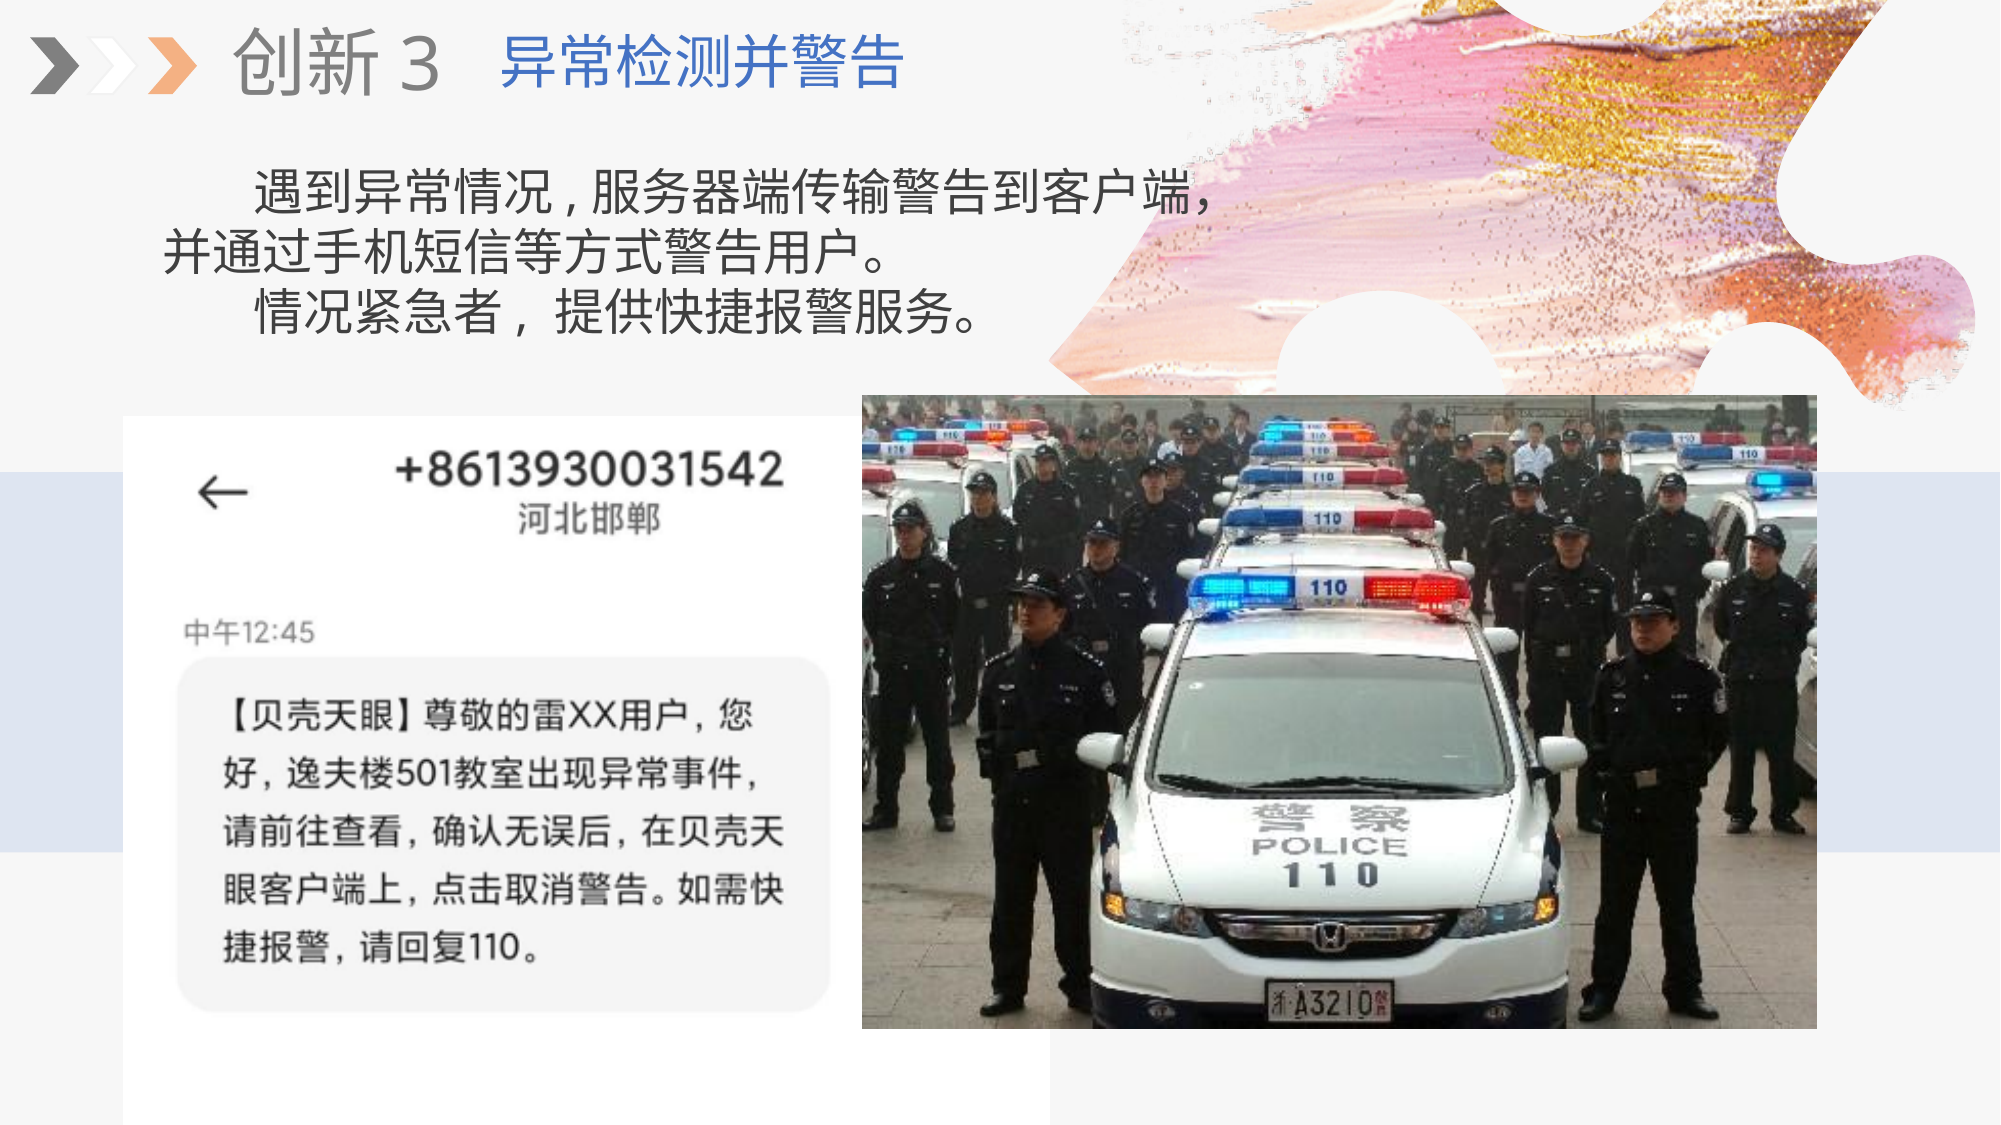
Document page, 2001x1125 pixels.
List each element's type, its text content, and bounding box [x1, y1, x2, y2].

text_box 异常检测并警告 [649, 18, 1352, 103]
text_box [0, 471, 122, 853]
picture [122, 395, 1817, 1125]
text_box 遇到异常情况,服务器端传输警告到客户端， 并通过手机短信等方式警告用户。 情况紧急者, 提供快捷报警服务。 [148, 152, 1259, 348]
text_box [987, 0, 1976, 411]
text_box [1817, 471, 2000, 853]
text_box 创新3 [24, 7, 649, 113]
